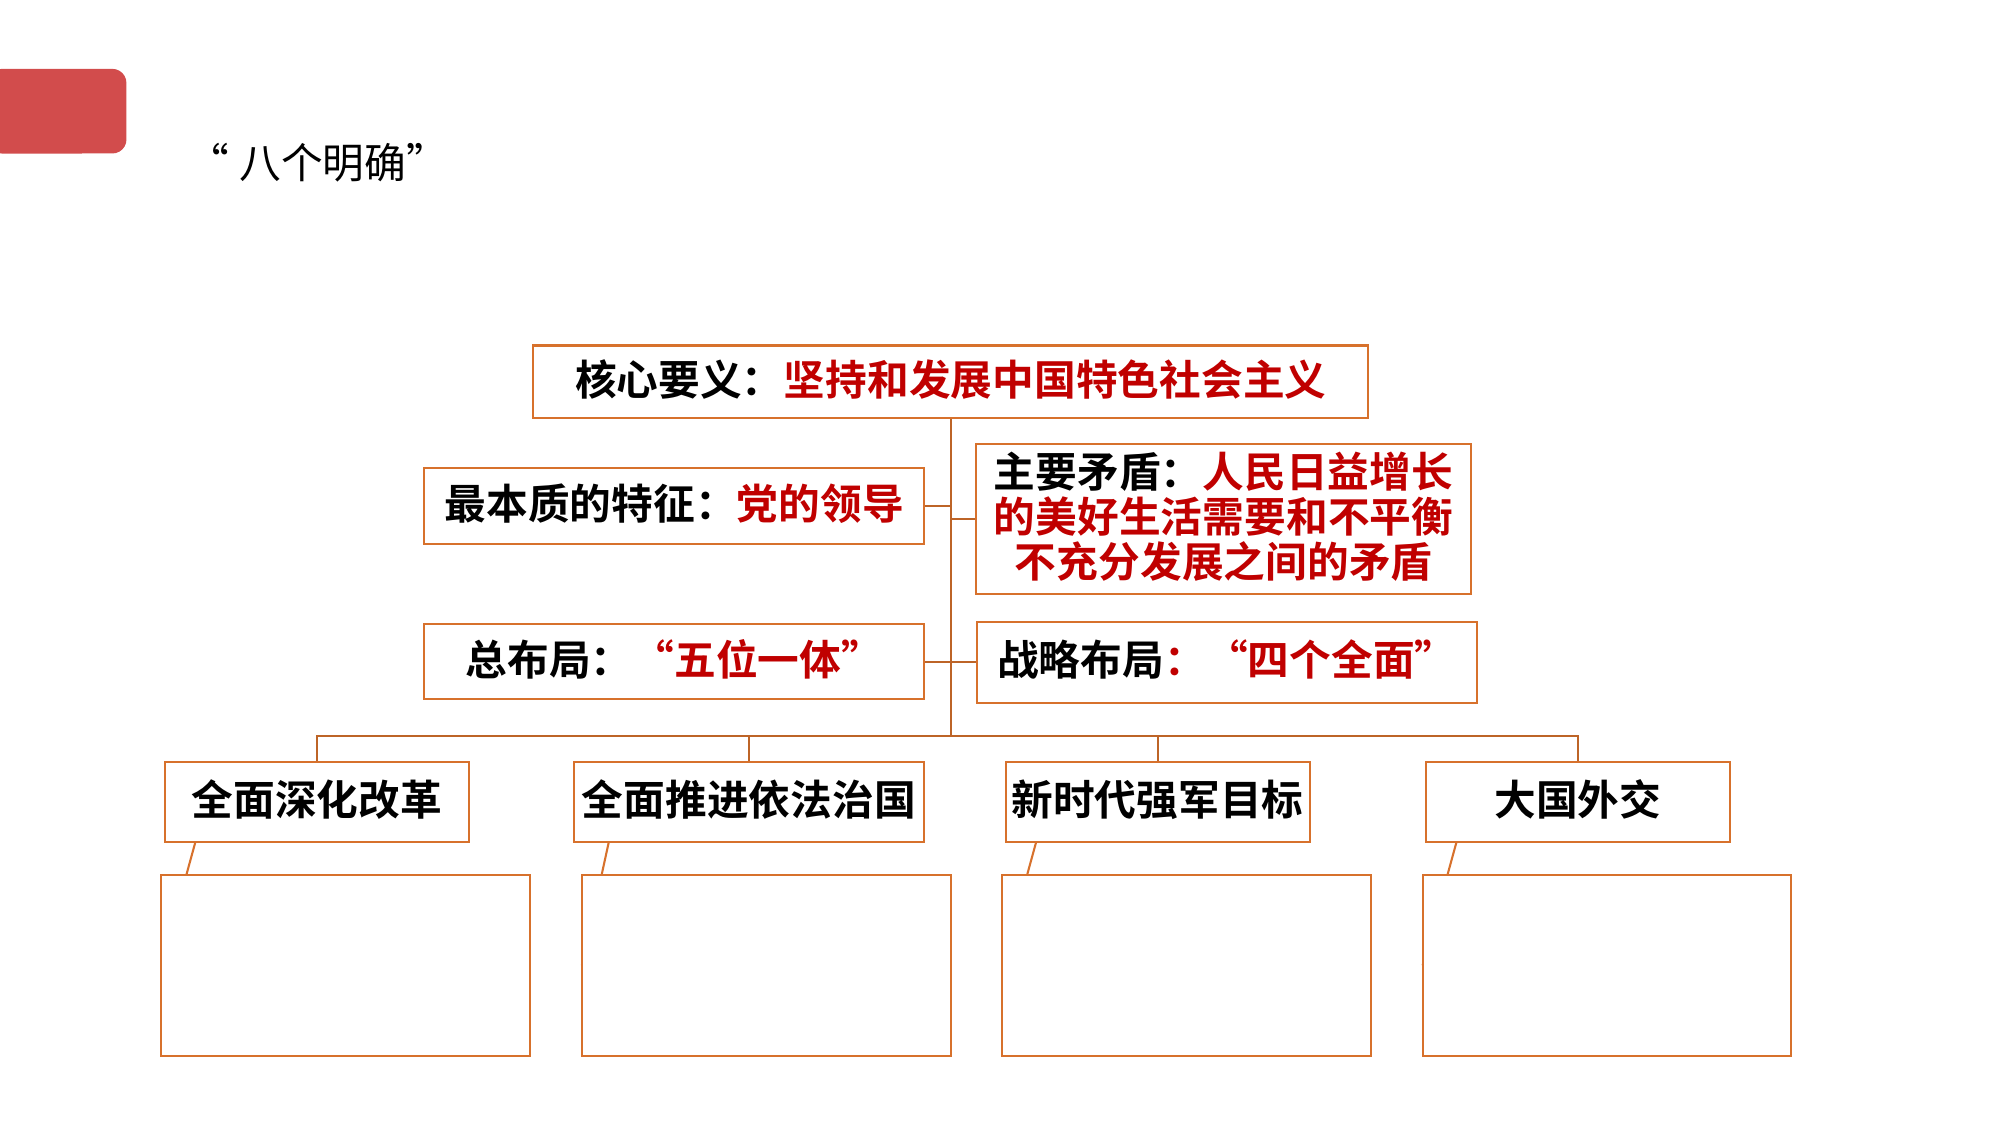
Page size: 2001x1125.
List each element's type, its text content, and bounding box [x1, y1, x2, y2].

text_box “八个明确” [172, 104, 463, 195]
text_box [88, 243, 1950, 1057]
